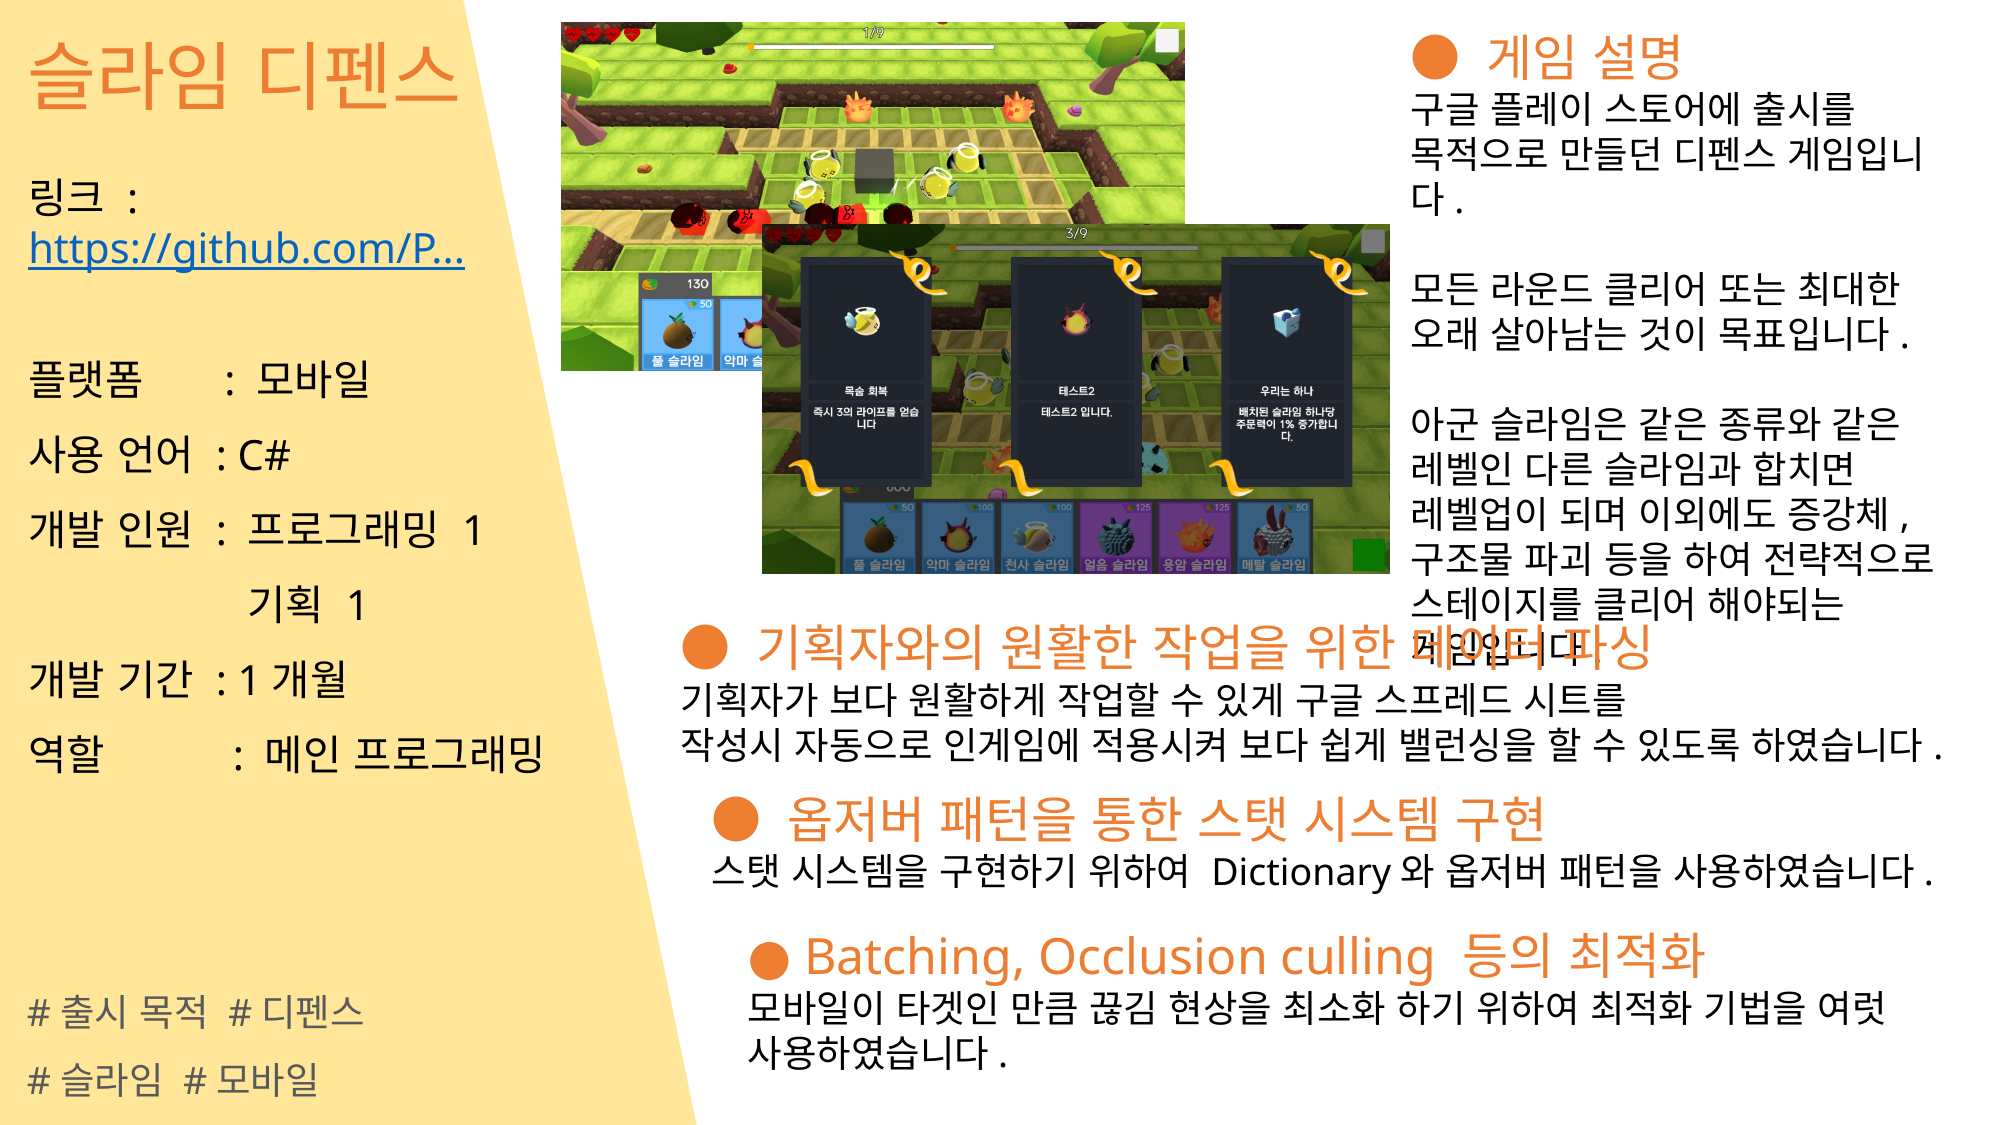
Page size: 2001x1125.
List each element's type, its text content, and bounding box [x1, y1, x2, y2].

text_box ● 게임 설명 구글 플레이 스토어에 출시를 목적으로 만들던 디펜스 게임입니다. 모든 라운드 클리어 또는 최대한 오래 살아남는 것이 목표입니다. 아군 슬라임은 같은 종류와 같은 레벨인 다른 슬라임과 합치면 레벨업이 되며 이외에도 증강체, 구조물 파괴 등을 하여 전략적으로 스테이지를 클리어 해야되는 게임입니다. [1396, 19, 1988, 609]
text_box #출시 목적 #디펜스 #슬라임 #모바일 [12, 959, 589, 1110]
text_box ● 기획자와의 원활한 작업을 위한 데이터 파싱 기획자가 보다 원활하게 작업할 수 있게 구글 스프레드 시트를 작성시 자동으로 인게임에 적용시켜 보다 쉽게 밸런싱을 할 수 있도록 하였습니다. [666, 609, 1988, 775]
text_box ● 옵저버 패턴을 통한 스탯 시스템 구현 스탯 시스템을 구현하기 위하여 Dictionary와 옵저버 패턴을 사용하였습니다. [697, 780, 1988, 901]
text_box [0, 0, 697, 1125]
text_box 슬라임 디펜스 [12, 22, 485, 127]
picture [560, 21, 1390, 574]
text_box 링크 : https://github.com/P... 플랫폼 : 모바일 사용 언어 : C# 개발 인원 : 프로그래밍 1 기획 1 개발 기간 : 1개월 역할 : 메인 프로그래밍 [13, 164, 591, 786]
text_box ● Batching, Occlusion culling 등의 최적화 모바일이 타겟인 만큼 끊김 현상을 최소화 하기 위하여 최적화 기법을 여럿 사용하였습니다. [732, 917, 1988, 1082]
